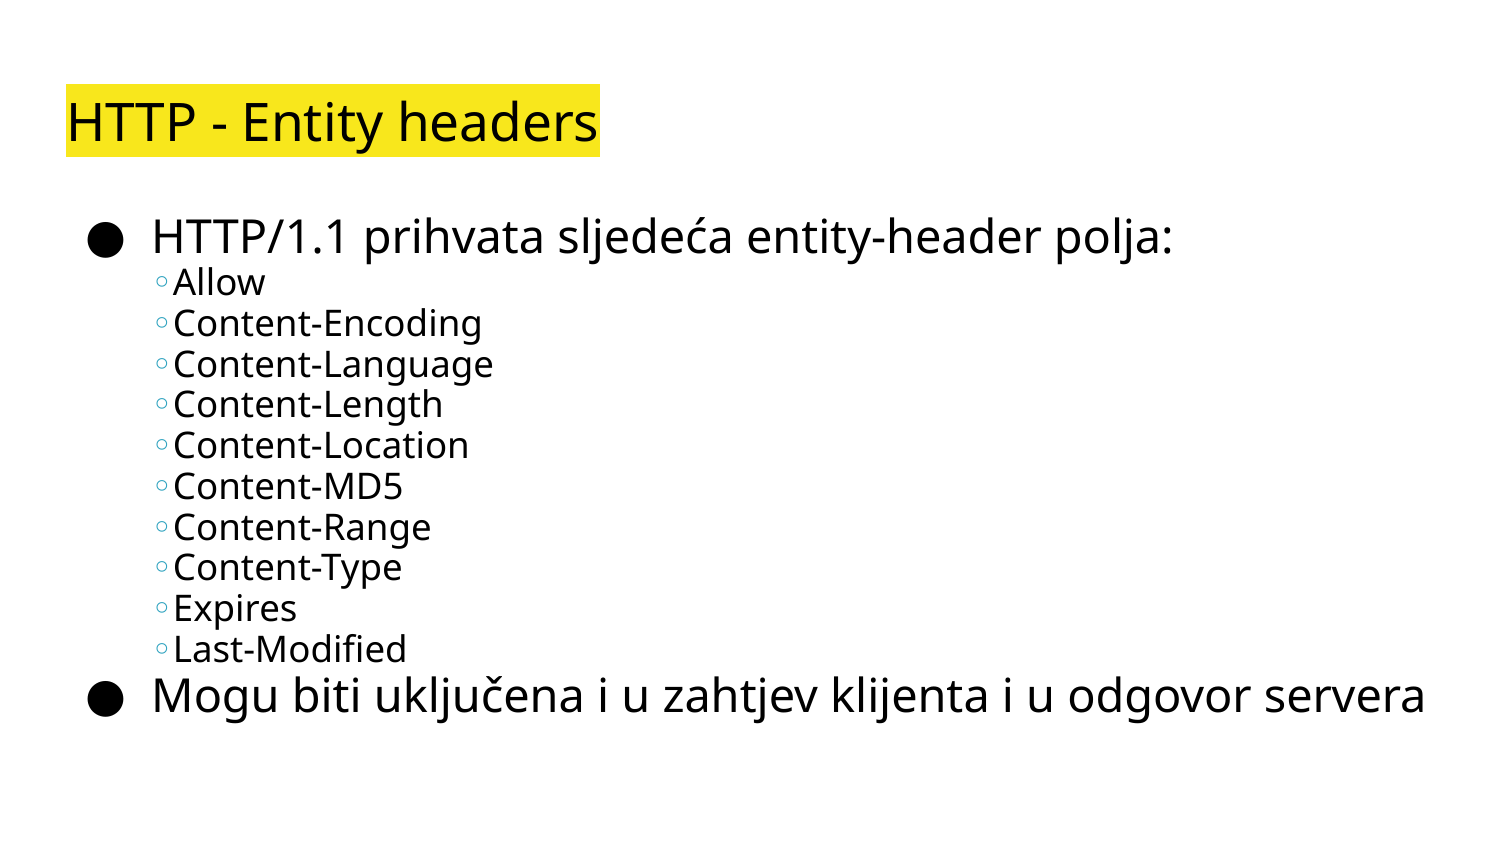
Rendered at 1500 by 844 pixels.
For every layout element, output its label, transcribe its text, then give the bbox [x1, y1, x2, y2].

title HTTP - Entity headers [51, 72, 1449, 167]
list HTTP/1.1 prihvata sljedeća entity-header polja: ◦Allow ◦Content-Encoding ◦Content-Language ◦Content-Length ◦Content-Location ◦Content-MD5 ◦Content-Range ◦Content-Type ◦Expires ◦Last-Modified Mogu biti uključena i u zahtjev klijenta i u odgovor servera [51, 202, 1449, 750]
